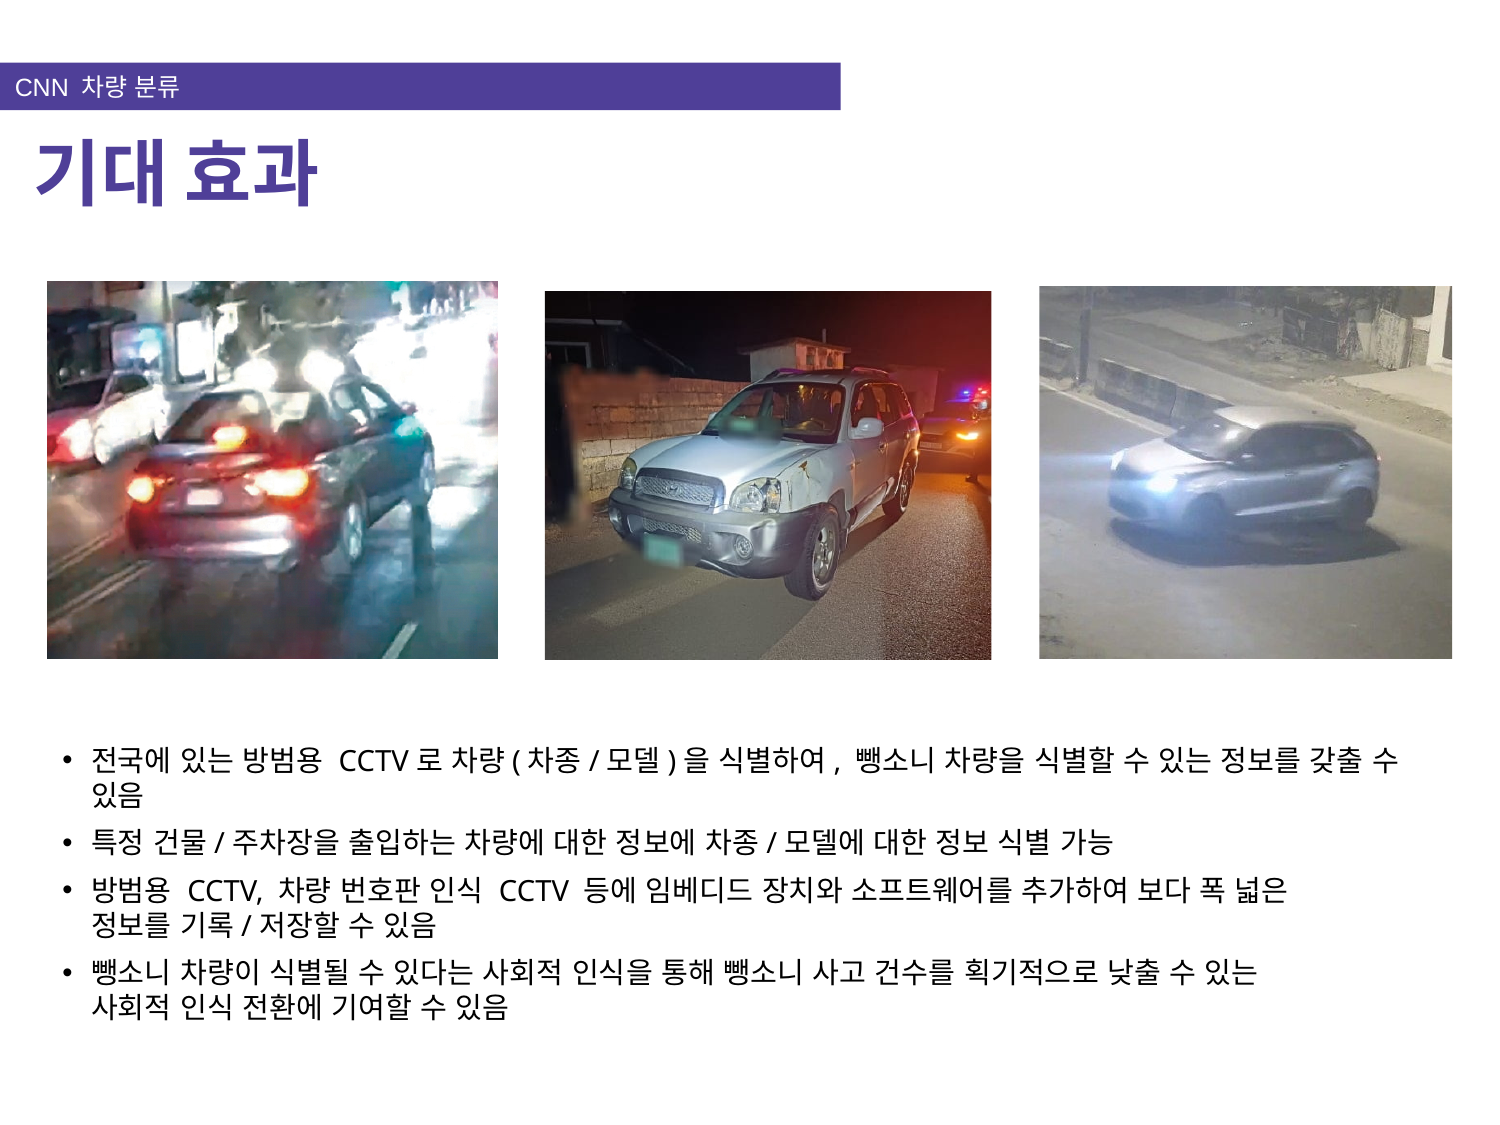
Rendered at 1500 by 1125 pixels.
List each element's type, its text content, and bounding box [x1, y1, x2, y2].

text_box 기대 효과 [0, 130, 937, 224]
text_box CNN 차량 분류 [0, 61, 842, 112]
picture [1038, 281, 1453, 660]
text_box 전국에 있는 방범용 CCTV로 차량(차종/모델)을 식별하여, 뺑소니 차량을 식별할 수 있는 정보를 갖출 수 있음 특정 건물/주차장을 출입하는 차량에 대한 정보에 차종/모델에 대한 정보 식별 가능 방범용 CCTV, 차량 번호판 인식 CCTV 등에 임베디드 장치와 소프트웨어를 추가하여 보다 폭 넓은 정보를 기록/저장할 수 있음 뺑소니 차량이 식별될 수 있다는 사회적 인식을 통해 뺑소니 사고 건수를 획기적으로 낮출 수 있는 사회적 인식 전환에 기여할 수 있음 [47, 734, 1440, 1032]
picture [544, 281, 992, 661]
picture [46, 280, 498, 660]
